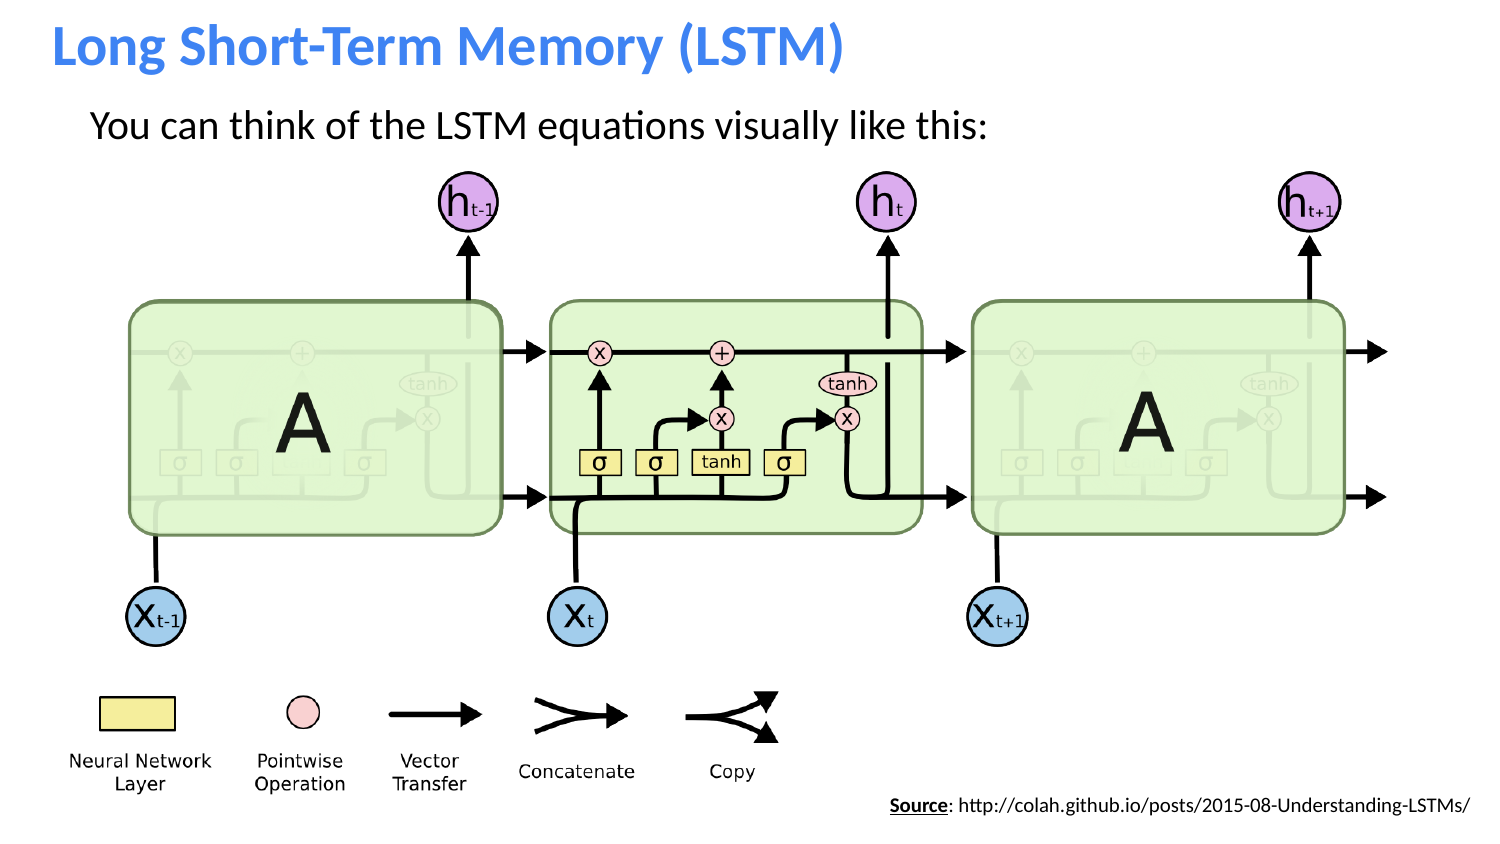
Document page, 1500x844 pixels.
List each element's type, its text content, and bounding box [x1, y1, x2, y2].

picture [49, 665, 793, 805]
text_box Source: http://colah.github.io/posts/2015-08-Understanding-LSTMs/ [874, 784, 1500, 825]
text_box You can think of the LSTM equations visually like this: [74, 90, 1272, 156]
text_box Long Short-Term Memory (LSTM) [37, 0, 925, 85]
picture [124, 171, 1388, 647]
